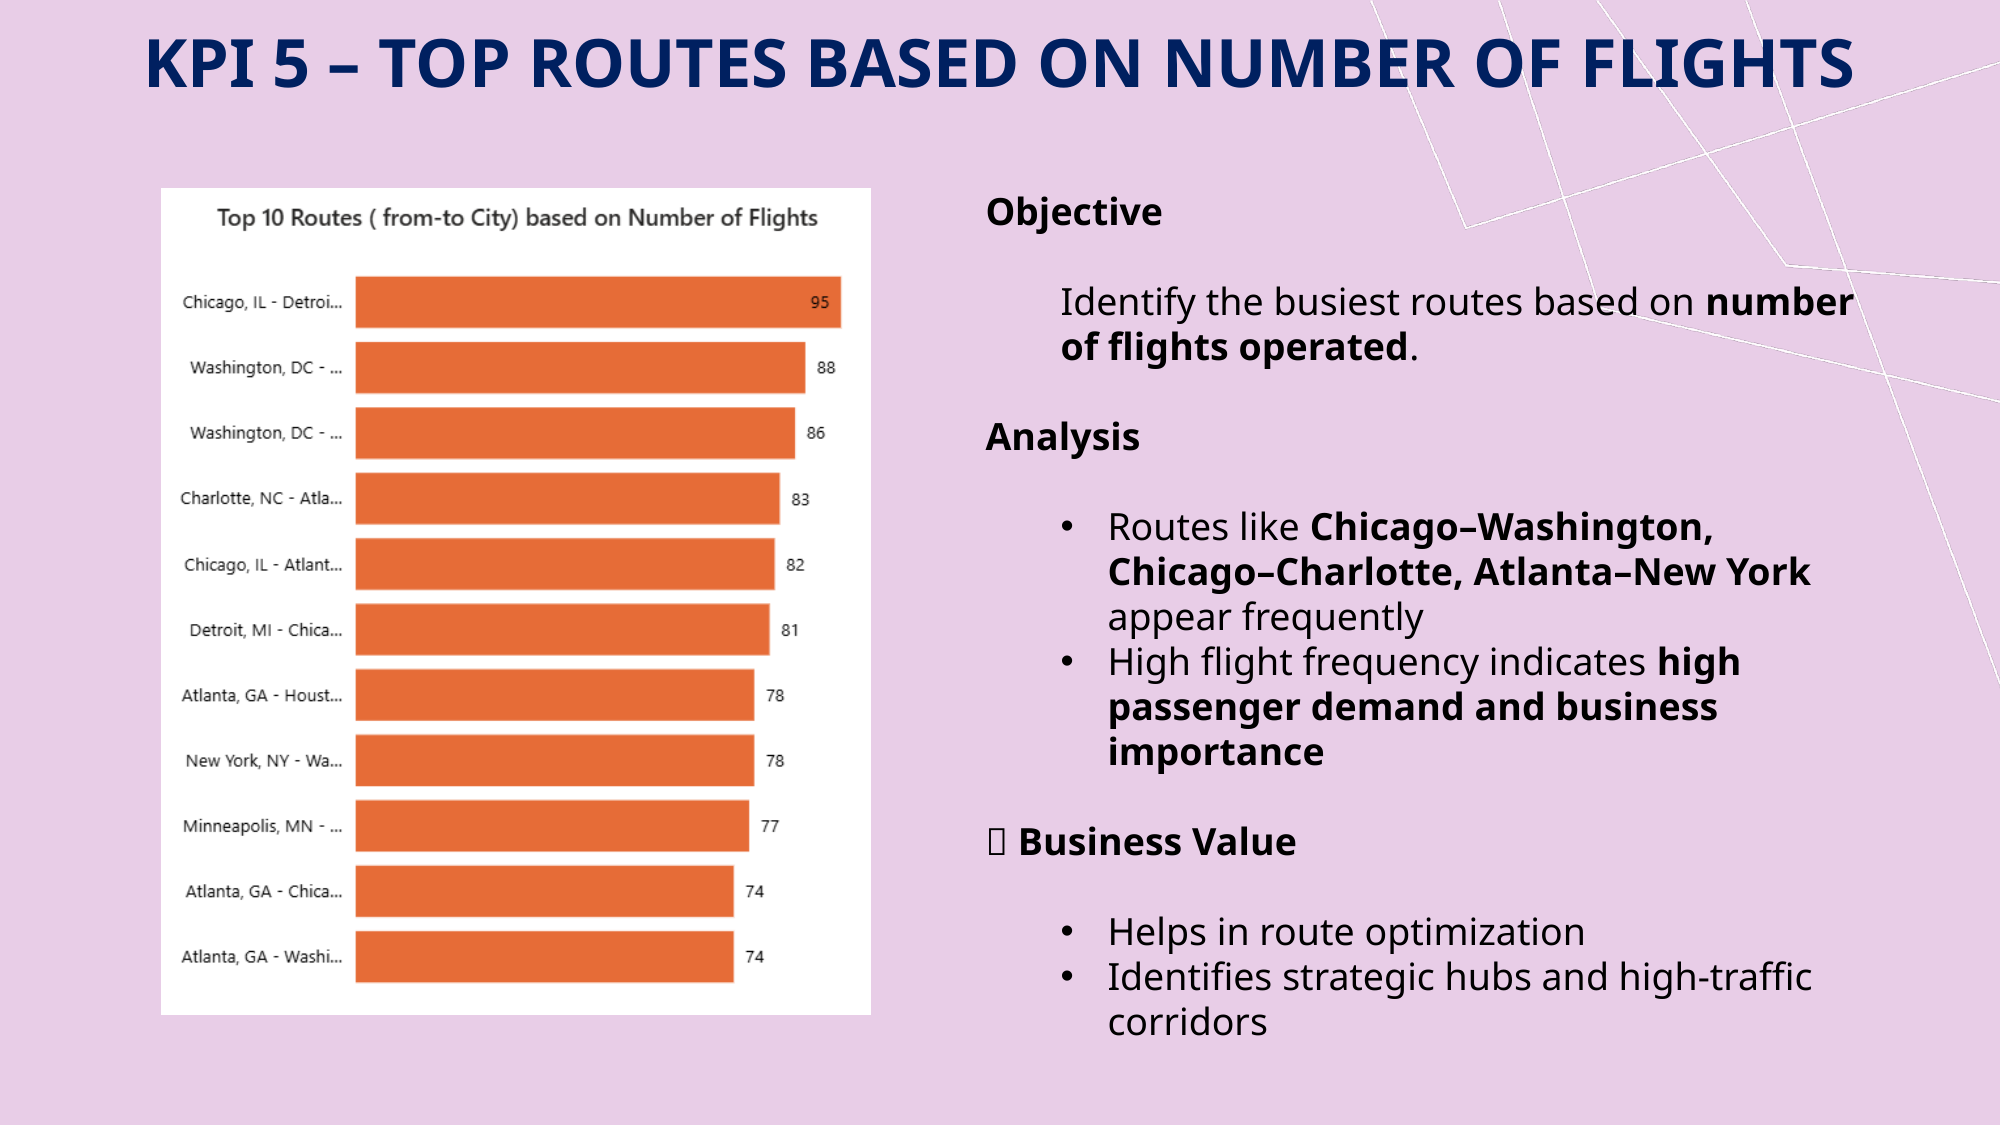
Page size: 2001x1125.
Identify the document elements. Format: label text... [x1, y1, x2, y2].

picture [161, 188, 871, 1015]
picture [1357, 1, 2000, 718]
text_box Objective Identify the busiest routes based on number of flights operated. Analysis Routes like Chicago–Washington, Chicago–Charlotte, Atlanta–New York appear frequently High flight frequency indicates high passenger demand and business importance 📌 Business Value Helps in route optimization Identifies strategic hubs and high-traffic corridors [970, 180, 1881, 1051]
title KPI 5 – Top Routes Based on Number of Flights [88, 14, 1912, 117]
